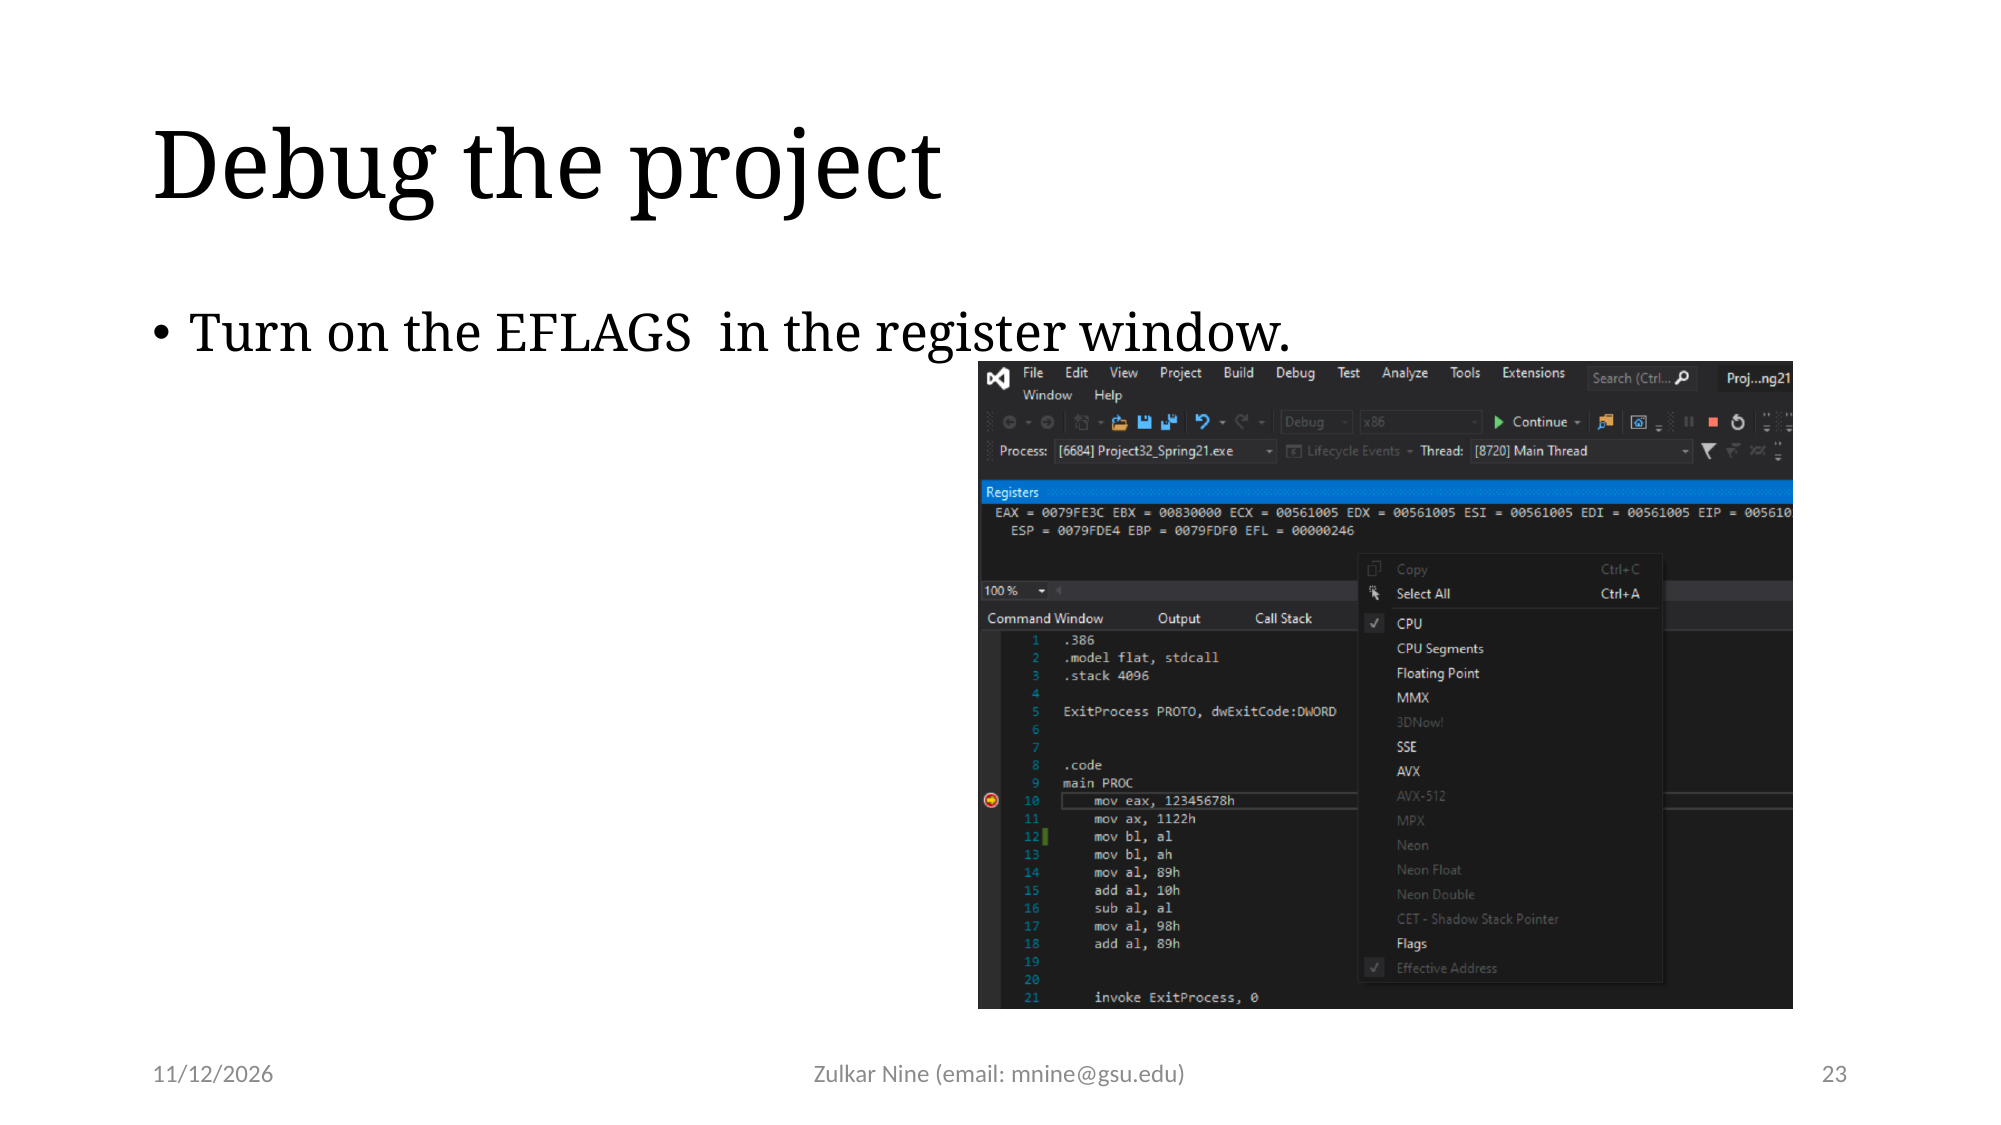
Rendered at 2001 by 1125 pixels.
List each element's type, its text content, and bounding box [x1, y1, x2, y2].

footer Zulkar Nine (email: mnine@gsu.edu) [662, 1042, 1338, 1103]
list Turn on the EFLAGS in the register window. [137, 299, 1863, 1014]
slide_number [137, 1042, 588, 1103]
title Debug the project [137, 59, 1863, 278]
slide_number 23 [1412, 1042, 1863, 1103]
picture [978, 361, 1793, 1009]
